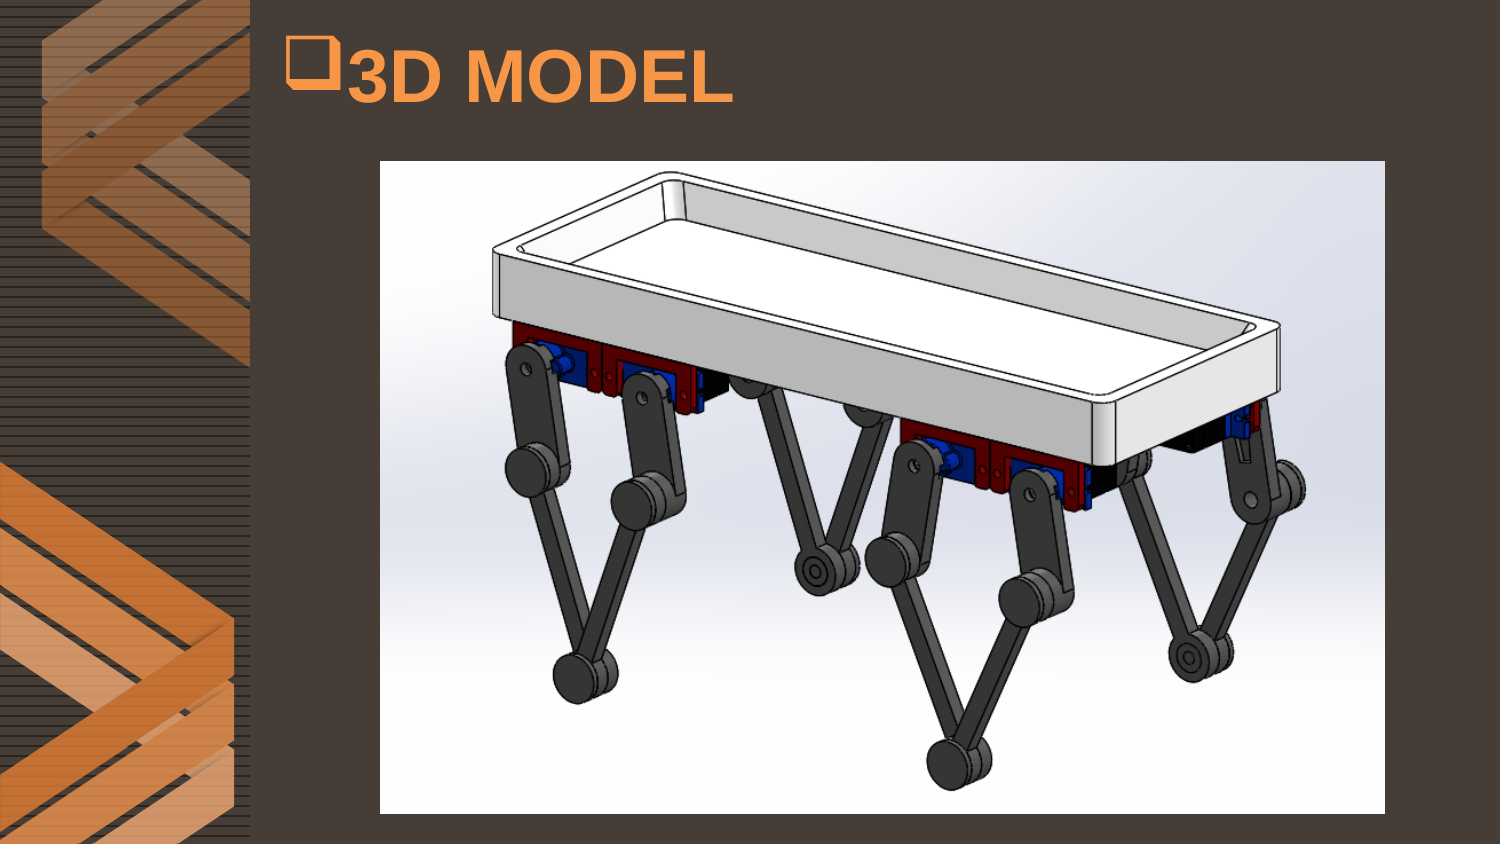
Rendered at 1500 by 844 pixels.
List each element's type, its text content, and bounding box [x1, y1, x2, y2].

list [380, 161, 1386, 814]
picture [0, 0, 1500, 844]
title 3D MODEL [265, 0, 1500, 146]
